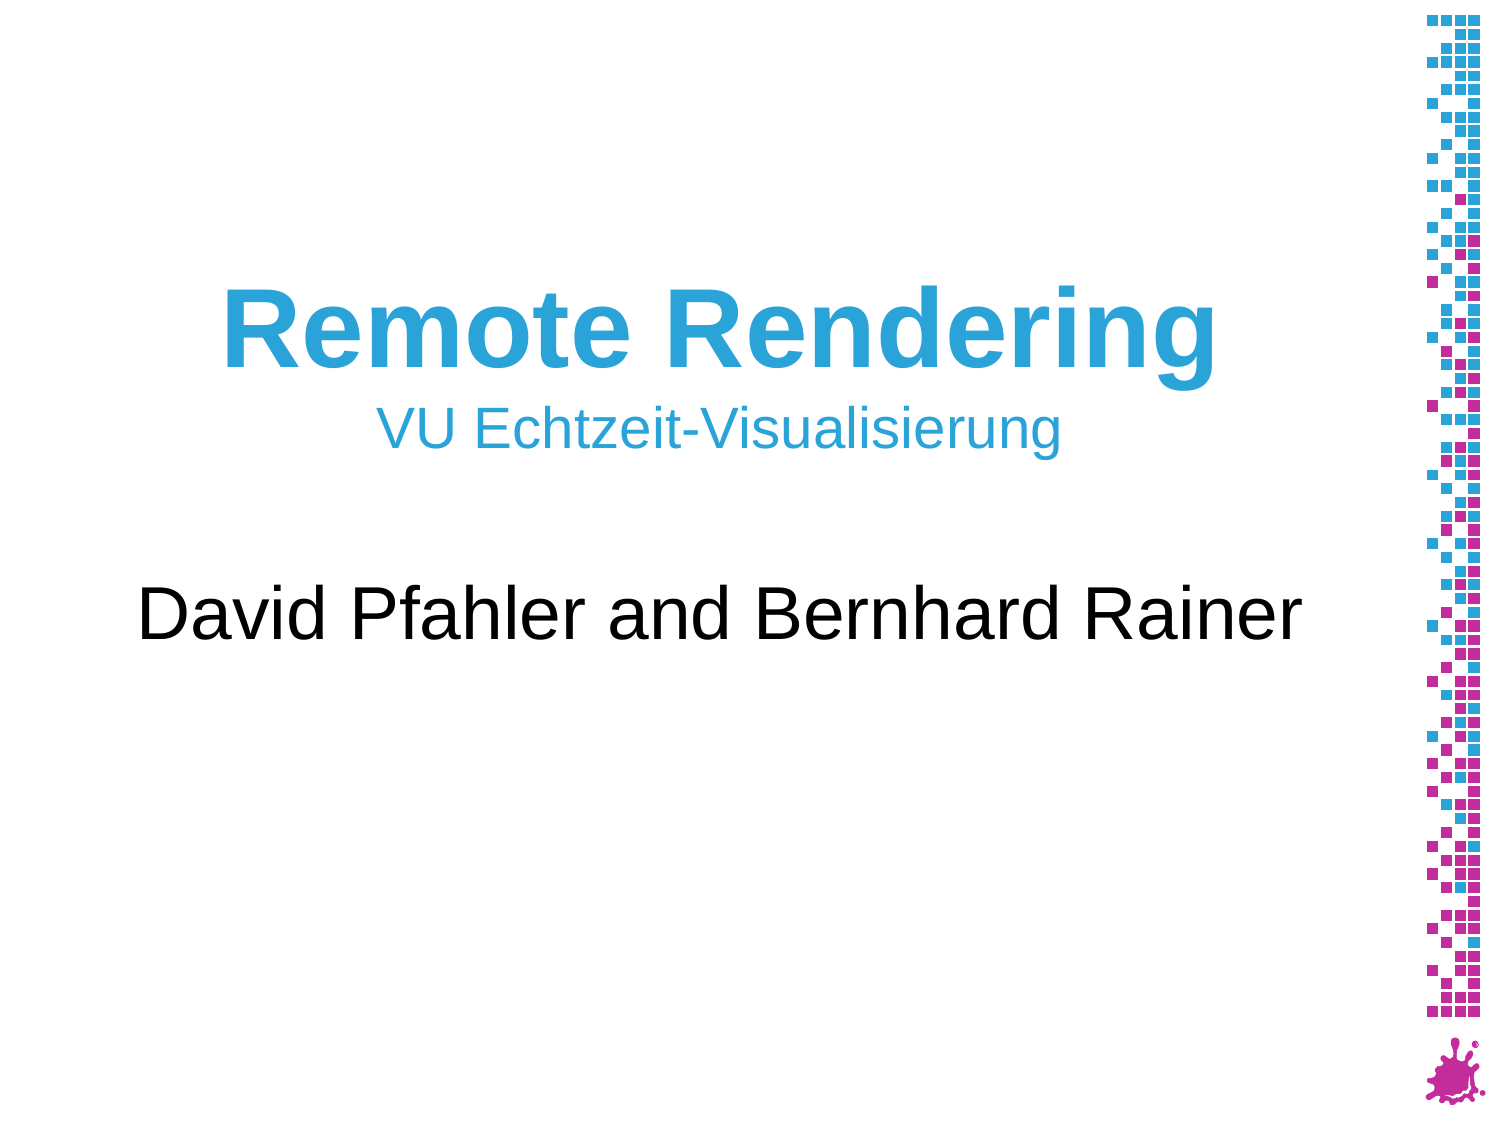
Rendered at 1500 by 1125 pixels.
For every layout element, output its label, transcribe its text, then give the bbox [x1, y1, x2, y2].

title Remote Rendering VU Echtzeit-Visualisierung [29, 18, 1412, 469]
subtitle David Pfahler and Bernhard Rainer [29, 491, 1412, 729]
